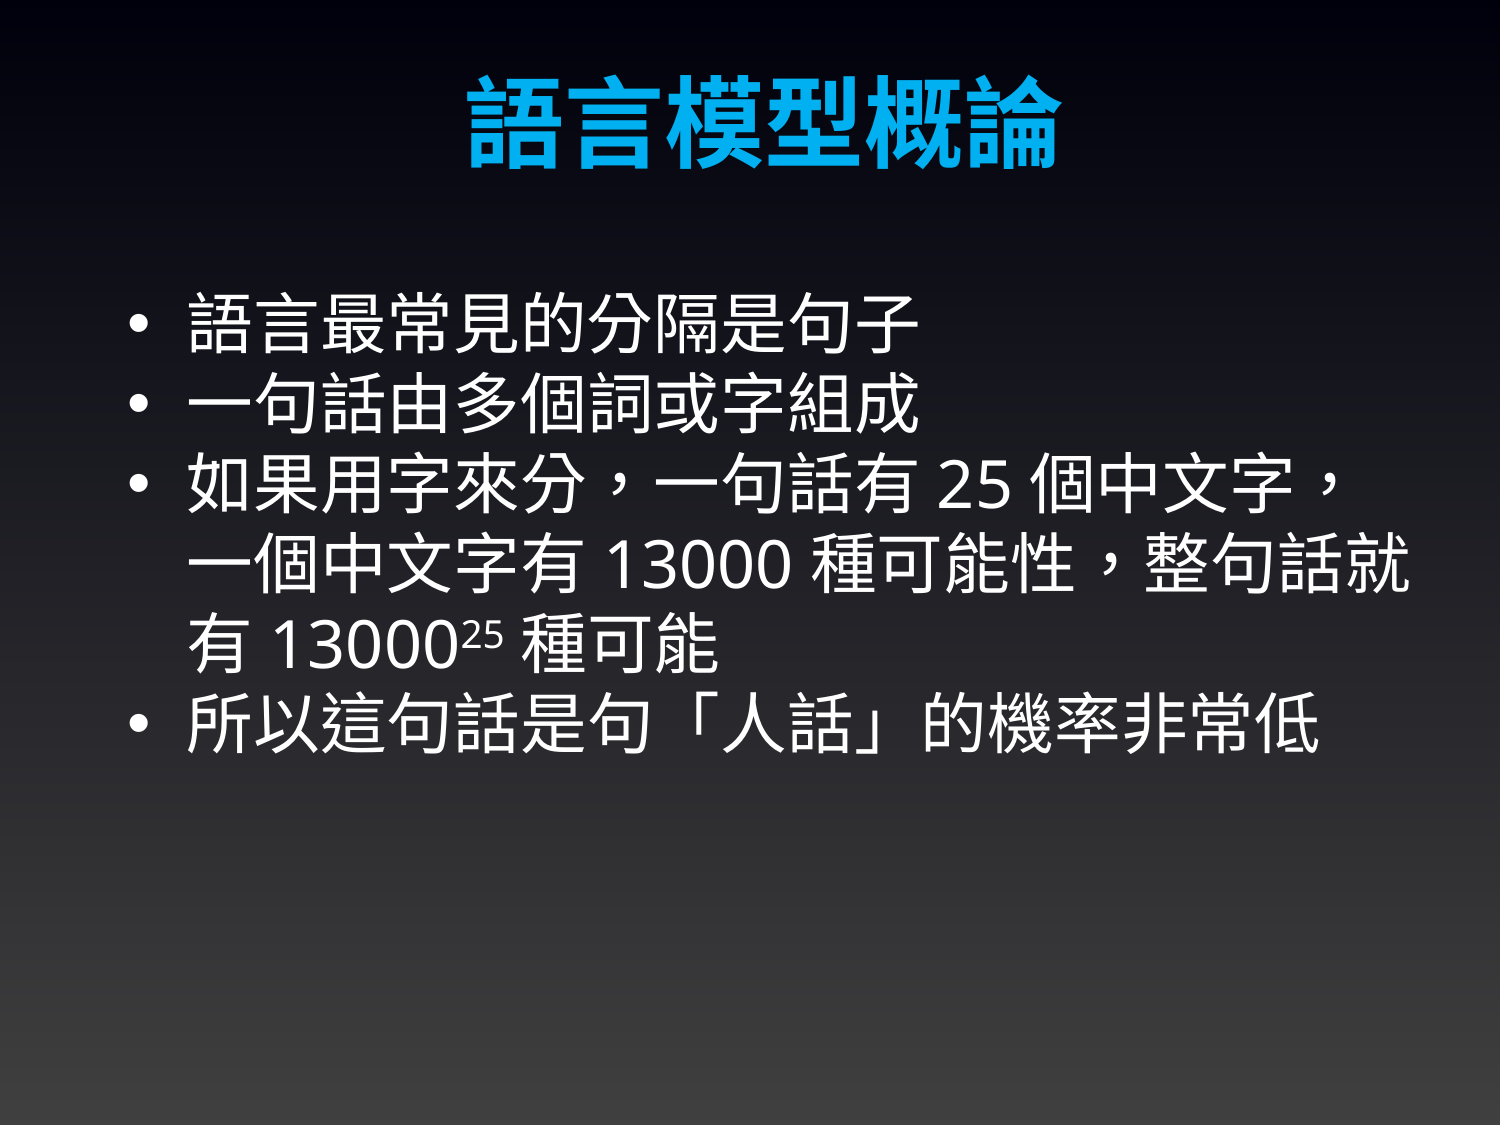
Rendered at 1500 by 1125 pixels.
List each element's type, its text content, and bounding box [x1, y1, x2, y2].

text_box 語言模型概論 [450, 33, 1150, 196]
text_box 語言最常見的分隔是句子 一句話由多個詞或字組成 如果用字來分，一句話有25個中文字，一個中文字有13000種可能性，整句話就有1300025種可能 所以這句話是句「人話」的機率非常低 [112, 274, 1438, 770]
